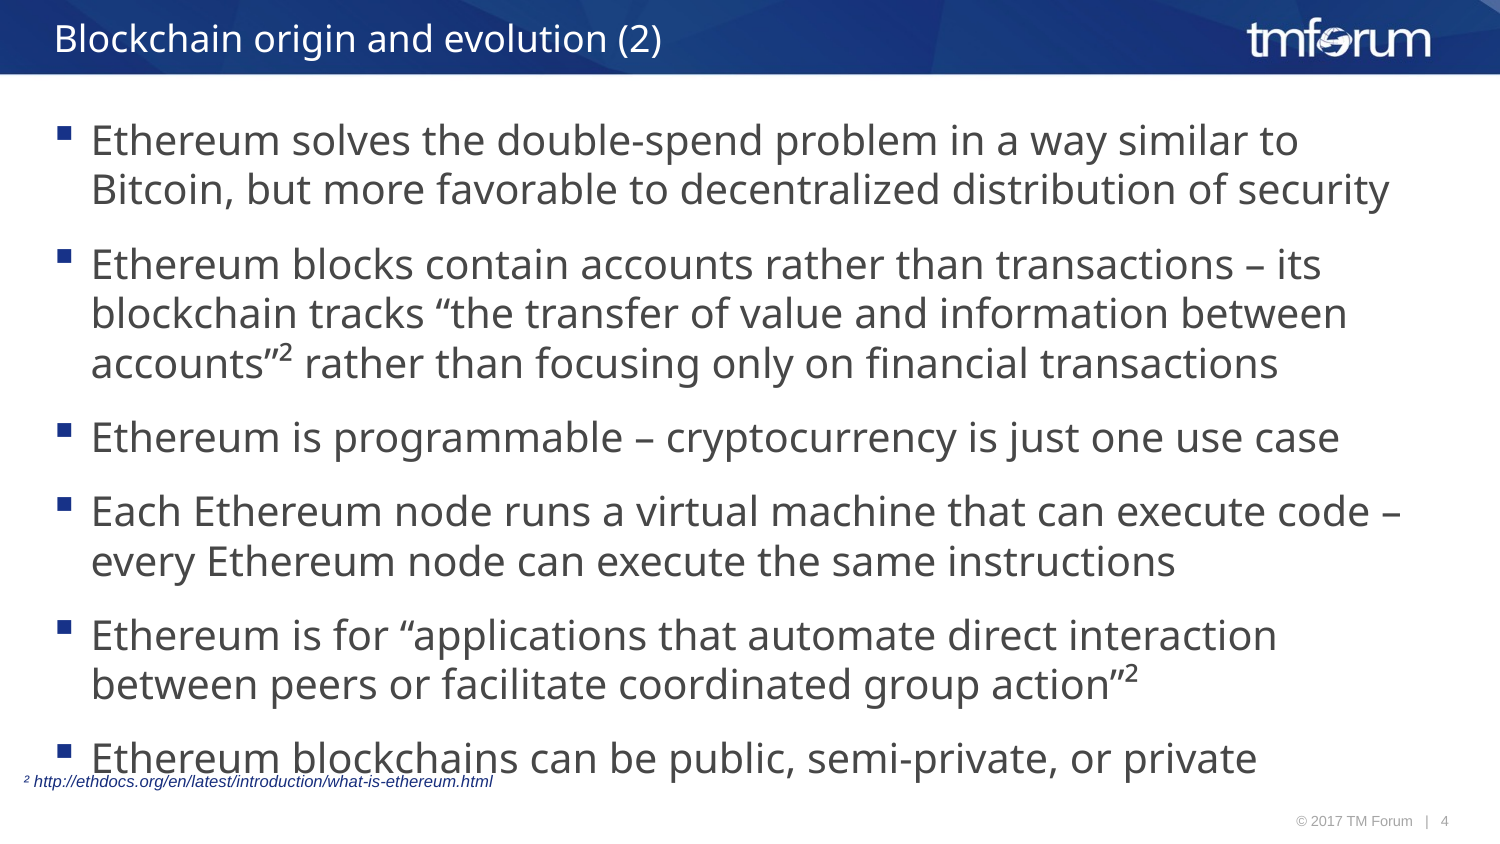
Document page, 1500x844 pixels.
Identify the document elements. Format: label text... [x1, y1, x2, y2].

picture [0, 0, 1500, 844]
title Blockchain origin and evolution (2) [38, 0, 1186, 97]
list Ethereum solves the double-spend problem in a way similar to Bitcoin, but more favorable to decentralized distribution of security Ethereum blocks contain accounts rather than transactions – its blockchain tracks “the transfer of value and information between accounts”² rather than focusing only on financial transactions Ethereum is programmable – cryptocurrency is just one use case Each Ethereum node runs a virtual machine that can execute code – every Ethereum node can execute the same instructions Ethereum is for “applications that automate direct interaction between peers or facilitate coordinated group action”² Ethereum blockchains can be public, semi-private, or private [38, 106, 1446, 791]
text_box ² http://ethdocs.org/en/latest/introduction/what-is-ethereum.html [9, 763, 509, 798]
